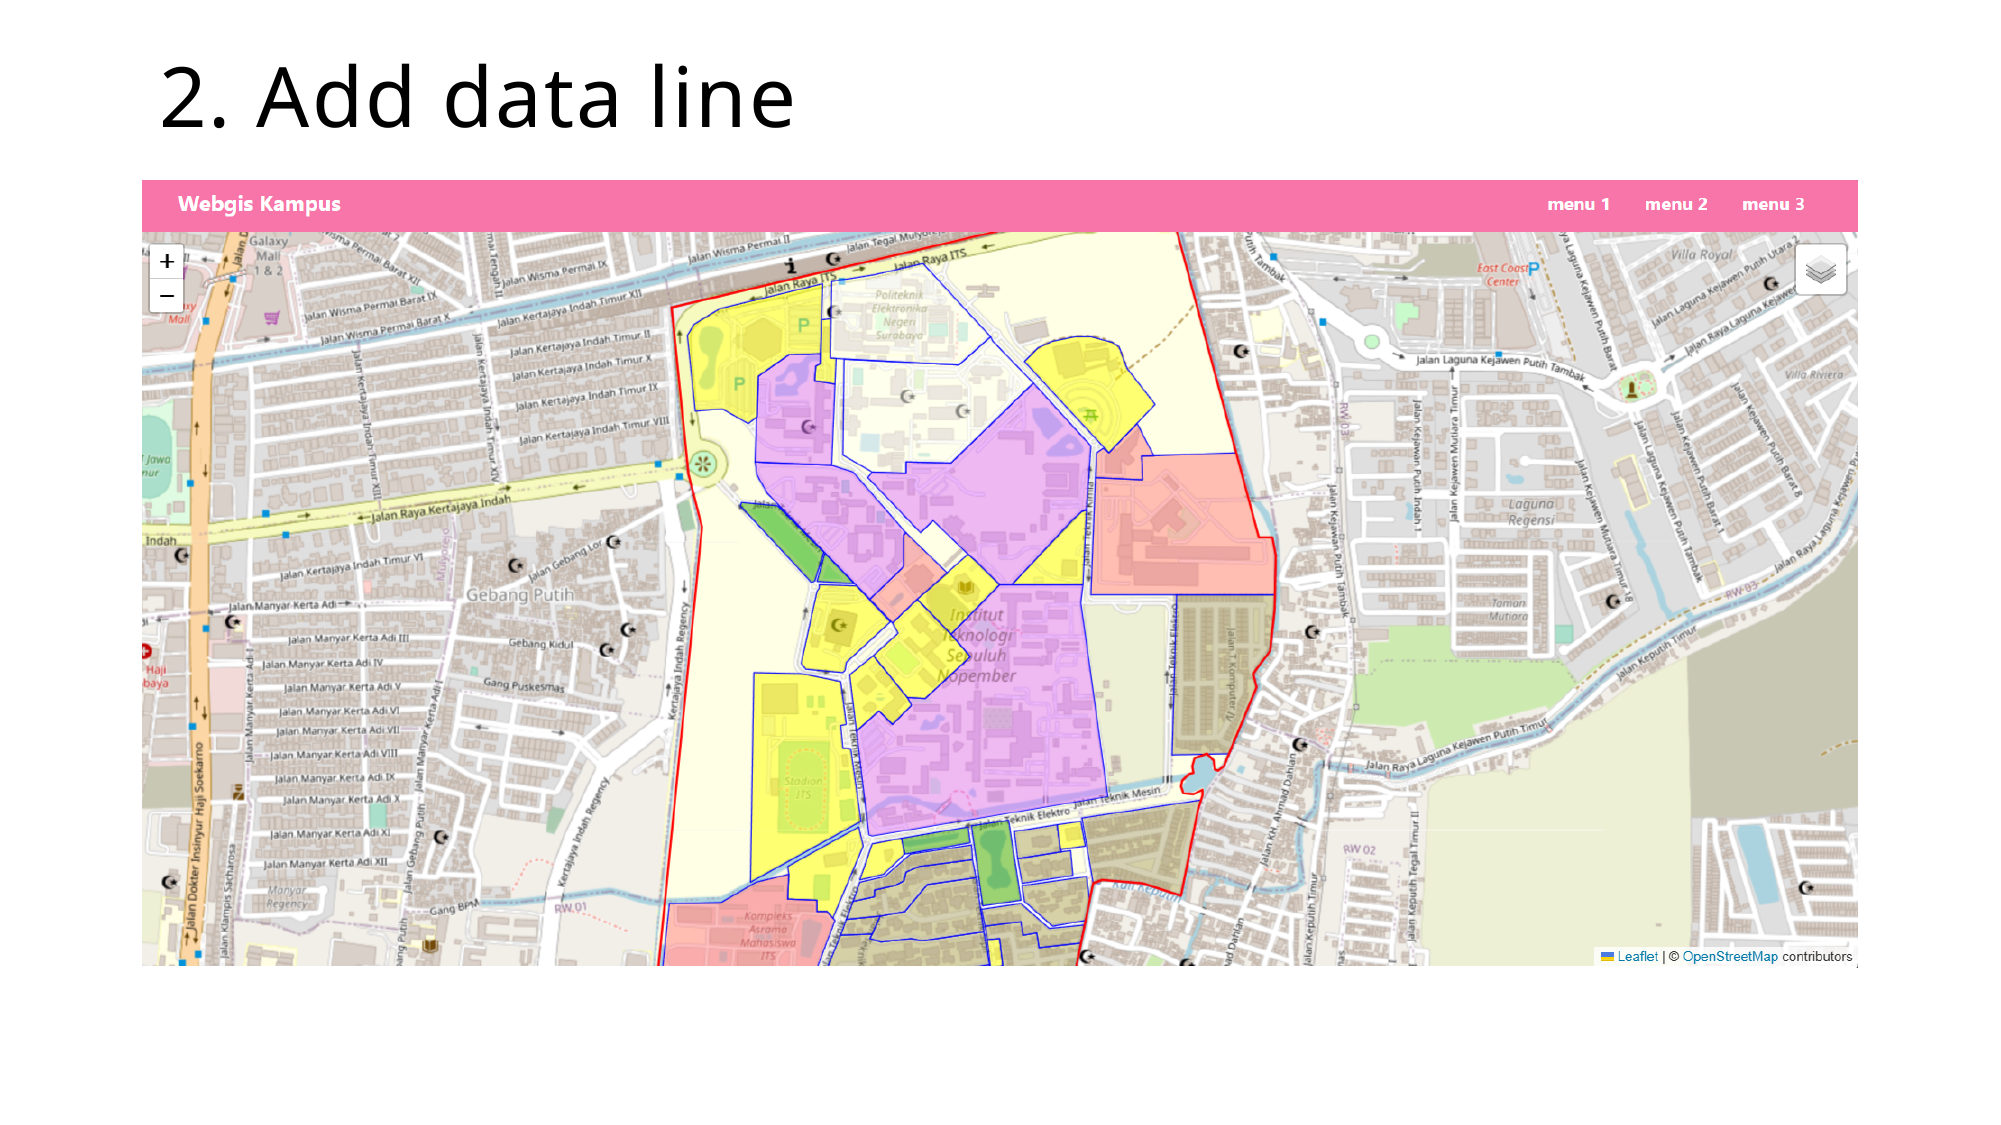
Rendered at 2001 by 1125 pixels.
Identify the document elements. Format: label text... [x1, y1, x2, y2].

picture [142, 180, 1858, 968]
title 2. Add data line [159, 45, 1646, 146]
